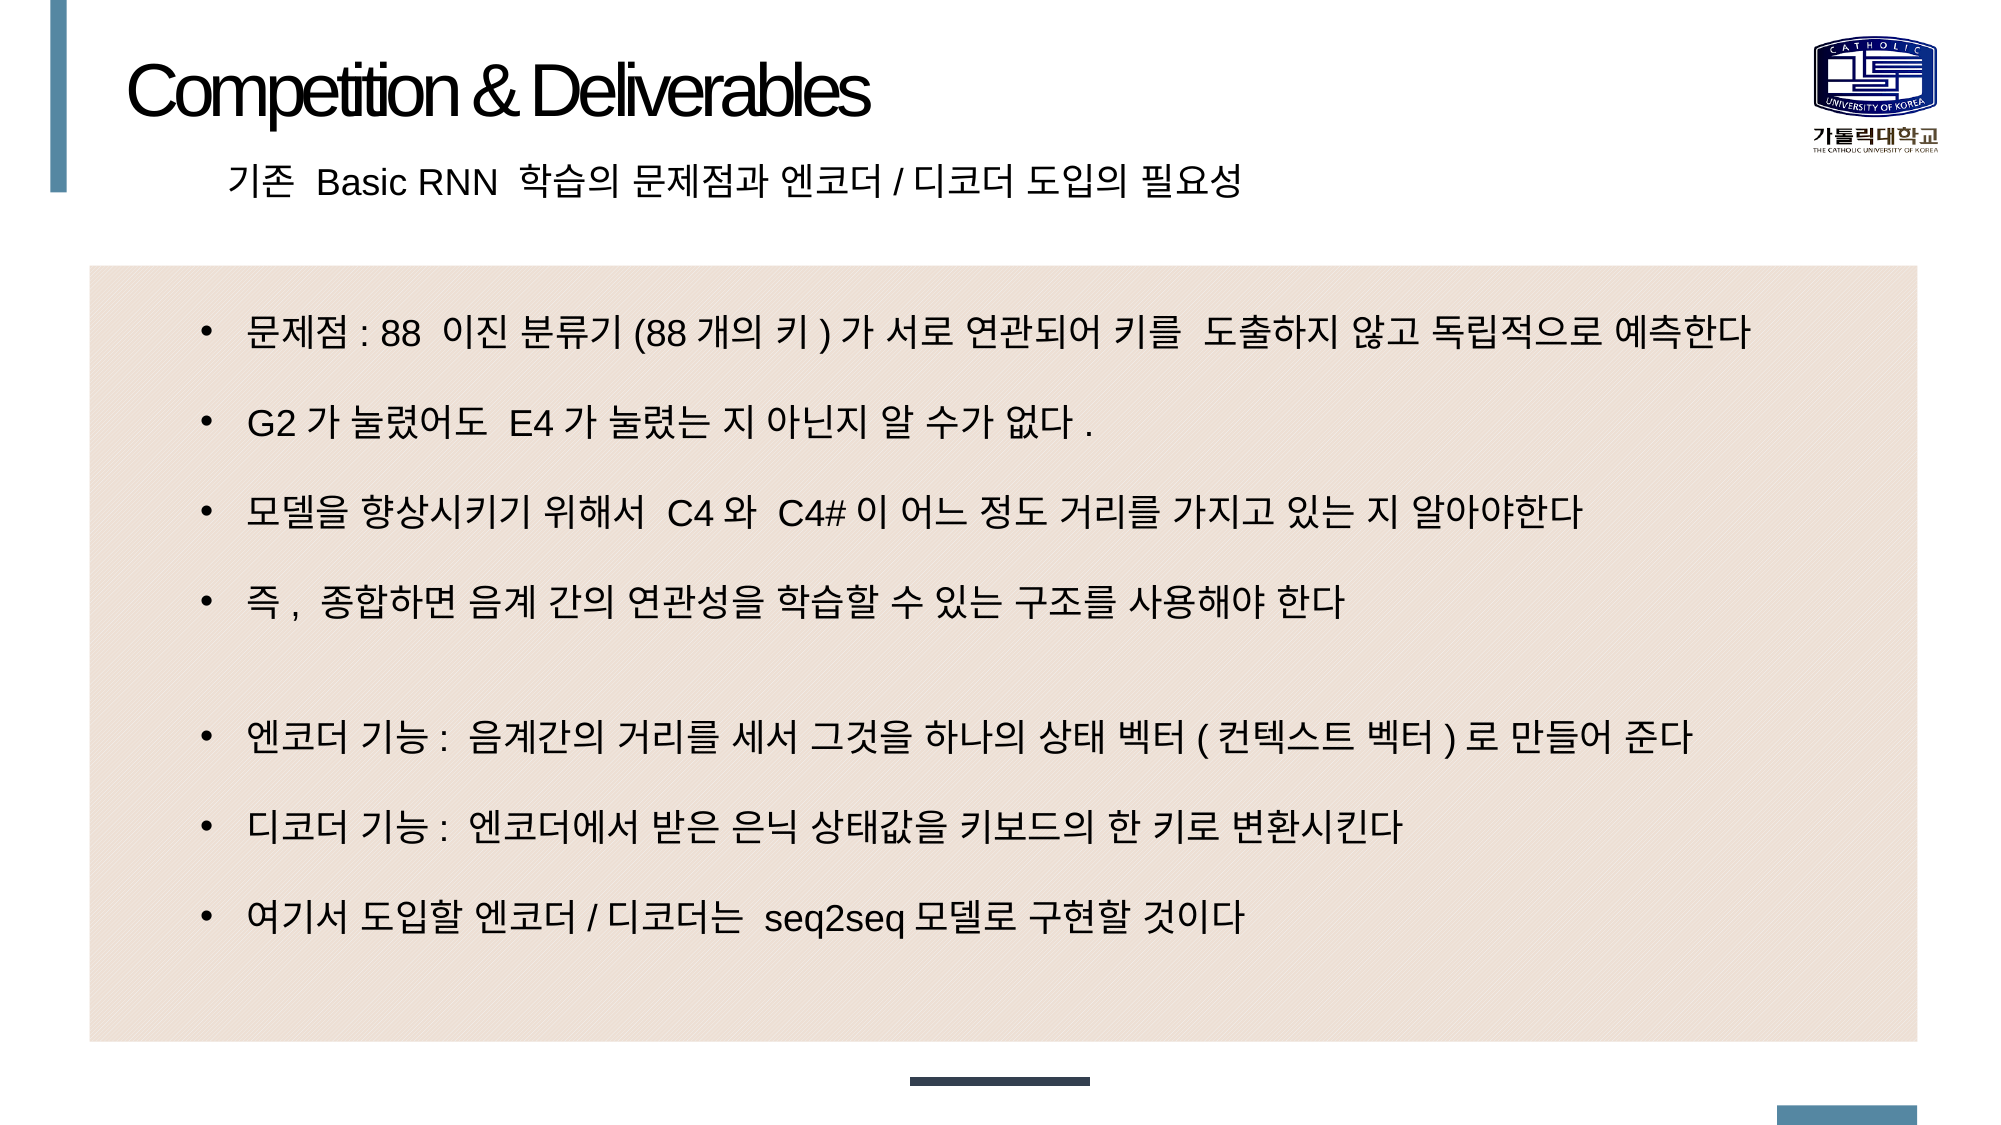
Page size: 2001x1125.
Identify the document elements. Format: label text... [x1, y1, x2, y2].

text_box [89, 265, 1918, 1043]
text_box [1776, 1104, 1918, 1125]
text_box Competition & Deliverables [110, 33, 890, 139]
picture [1786, 26, 1966, 169]
text_box 문제점: 88 이진 분류기(88개의 키)가 서로 연관되어 키를 도출하지 않고 독립적으로 예측한다 G2가 눌렸어도 E4가 눌렸는 지 아닌지 알 수가 없다. 모델을 향상시키기 위해서 C4와 C4#이 어느 정도 거리를 가지고 있는 지 알아야한다 즉, 종합하면 음계 간의 연관성을 학습할 수 있는 구조를 사용해야 한다 엔코더 기능: 음계간의 거리를 세서 그것을 하나의 상태 벡터(컨텍스트 벡터)로 만들어 준다 디코더 기능: 엔코더에서 받은 은닉 상태값을 키보드의 한 키로 변환시킨다 여기서 도입할 엔코더/디코더는 seq2seq모델로 구현할 것이다 [110, 301, 1863, 946]
text_box 기존 Basic RNN 학습의 문제점과 엔코더/디코더 도입의 필요성 [212, 150, 1368, 211]
text_box [49, 0, 68, 193]
